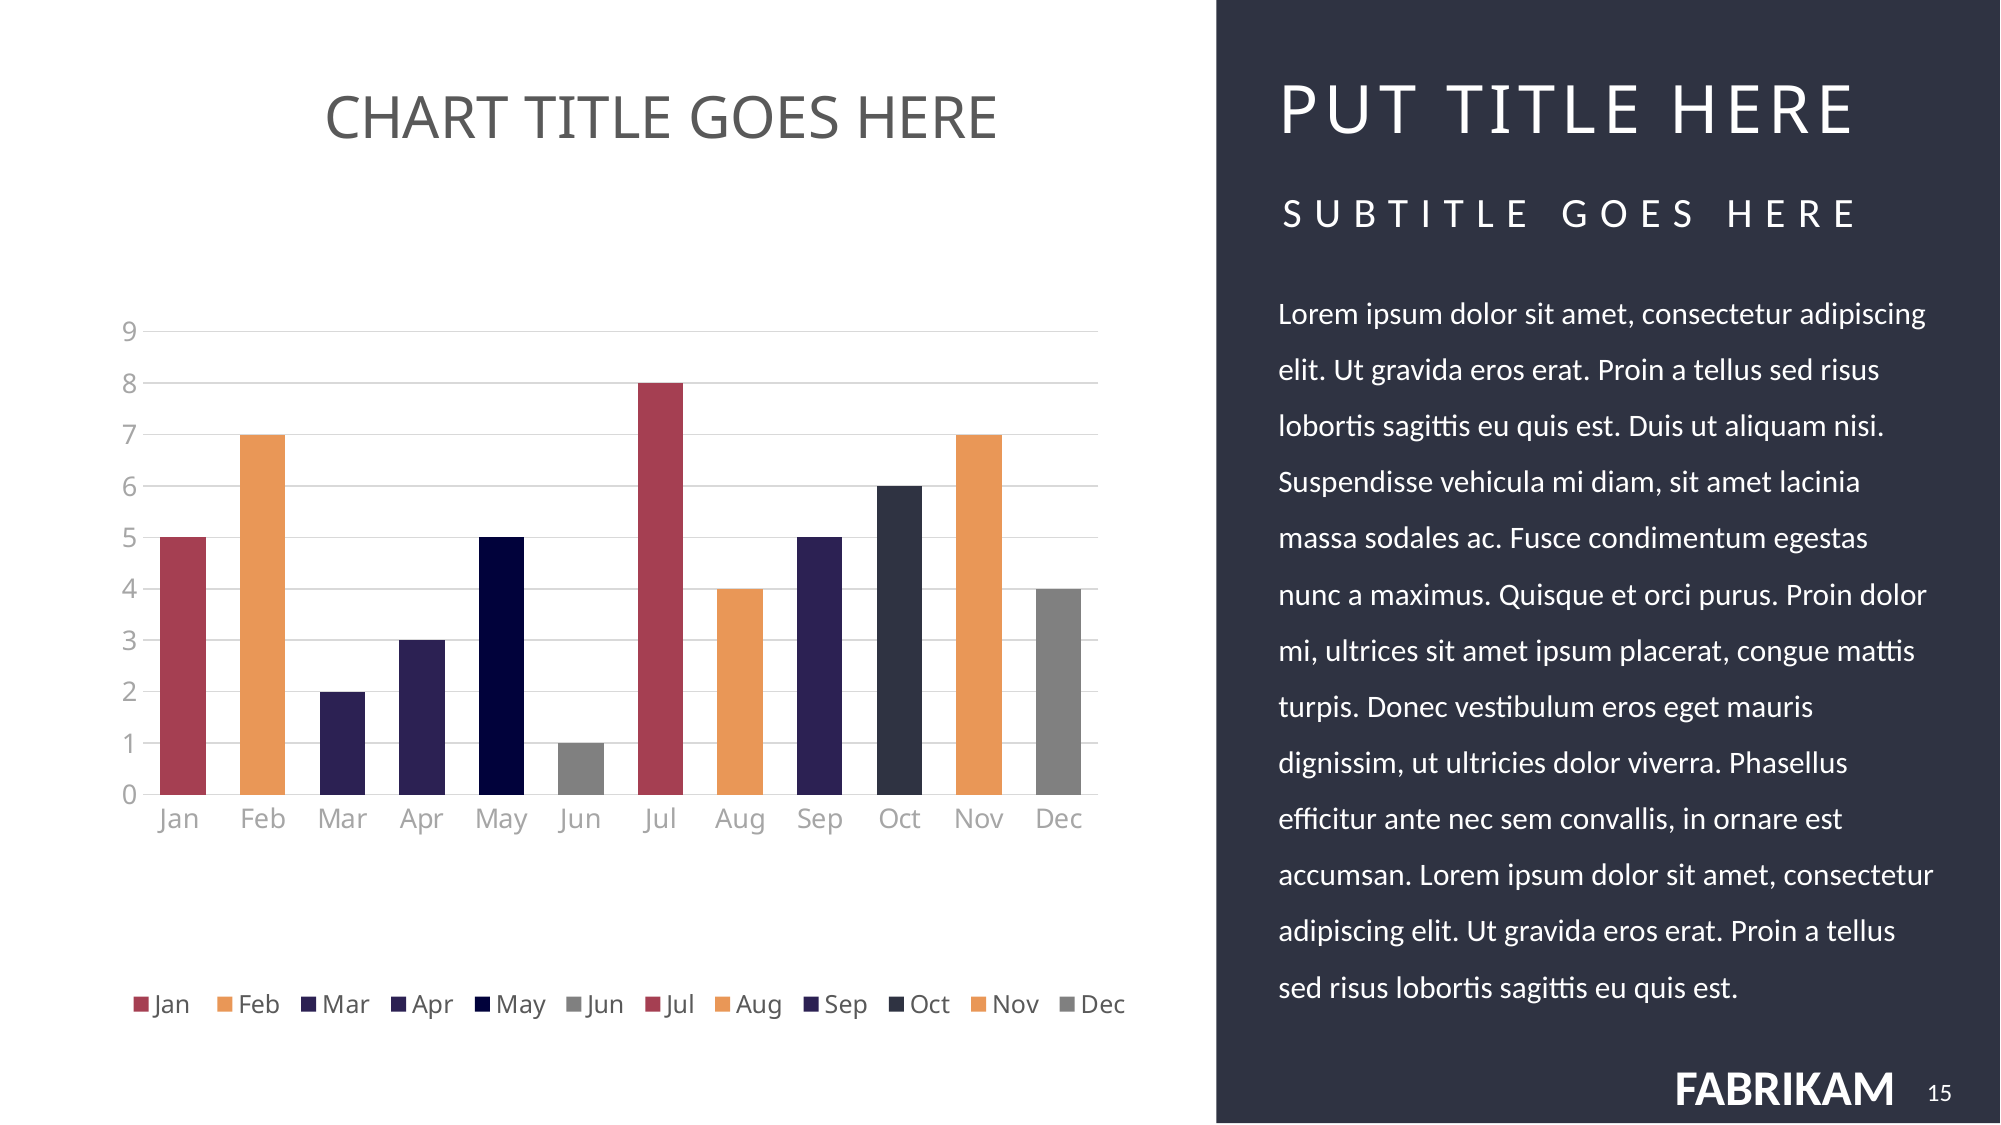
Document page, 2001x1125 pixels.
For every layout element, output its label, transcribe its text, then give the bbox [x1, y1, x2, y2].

chart [0, 0, 1217, 1125]
list Lorem ipsum dolor sit amet, consectetur adipiscing elit. Ut gravida eros erat. Proin a tellus sed risus lobortis sagittis eu quis est. Duis ut aliquam nisi. Suspendisse vehicula mi diam, sit amet lacinia massa sodales ac. Fusce condimentum egestas nunc a maximus. Quisque et orci purus. Proin dolor mi, ultrices sit amet ipsum placerat, congue mattis turpis. Donec vestibulum eros eget mauris dignissim, ut ultricies dolor viverra. Phasellus efficitur ante nec sem convallis, in ornare est accumsan. Lorem ipsum dolor sit amet, consectetur adipiscing elit. Ut gravida eros erat. Proin a tellus sed risus lobortis sagittis eu quis est. [1278, 266, 1938, 1028]
slide_number 15 [1894, 1061, 1968, 1121]
list SUBTITLE GOES HERE [1282, 164, 1938, 232]
title Put TITLE HERE [1278, 59, 1938, 154]
